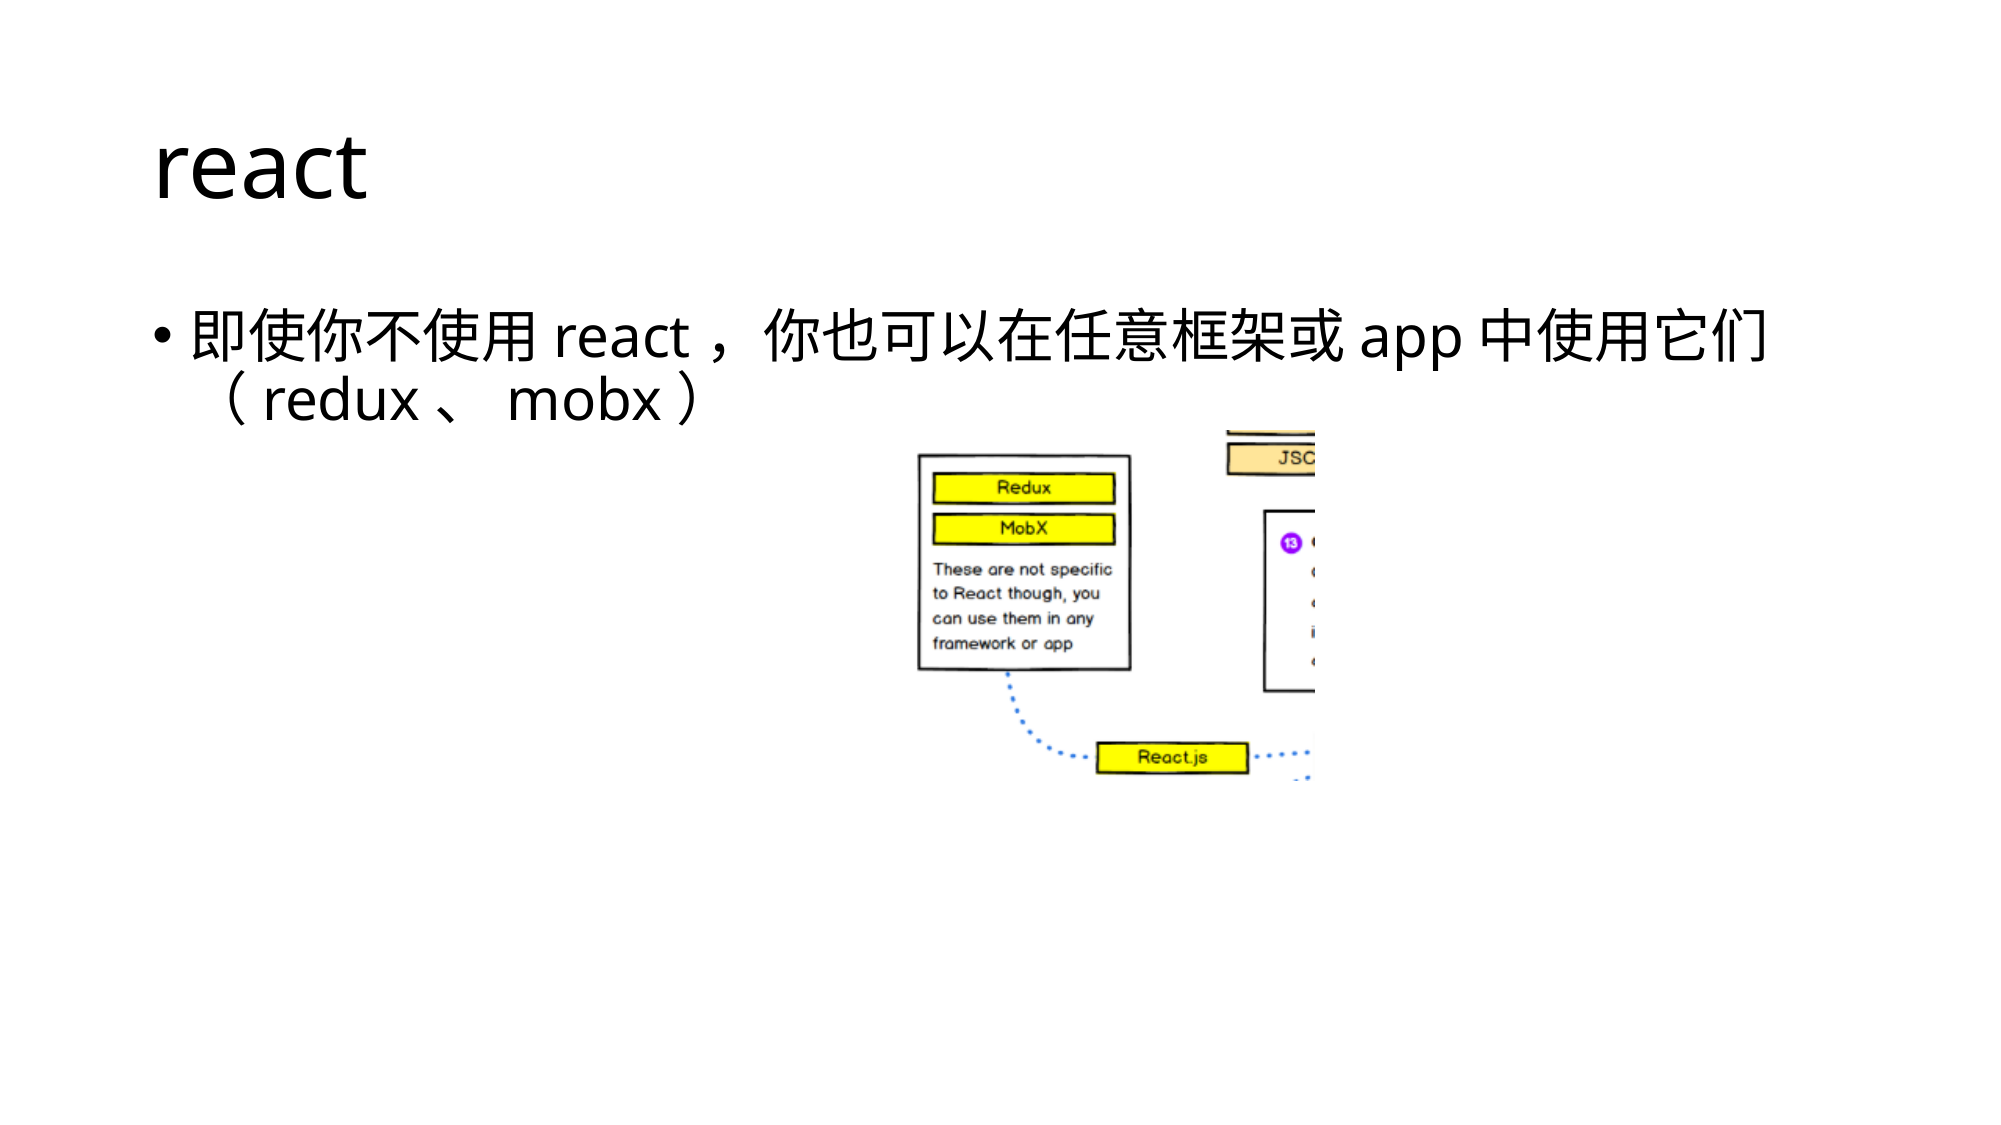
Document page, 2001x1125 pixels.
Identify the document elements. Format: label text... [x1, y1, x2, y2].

picture [833, 430, 1315, 781]
list 即使你不使用react，你也可以在任意框架或app中使用它们（redux、mobx） [137, 299, 1863, 1014]
title react [137, 59, 1863, 278]
